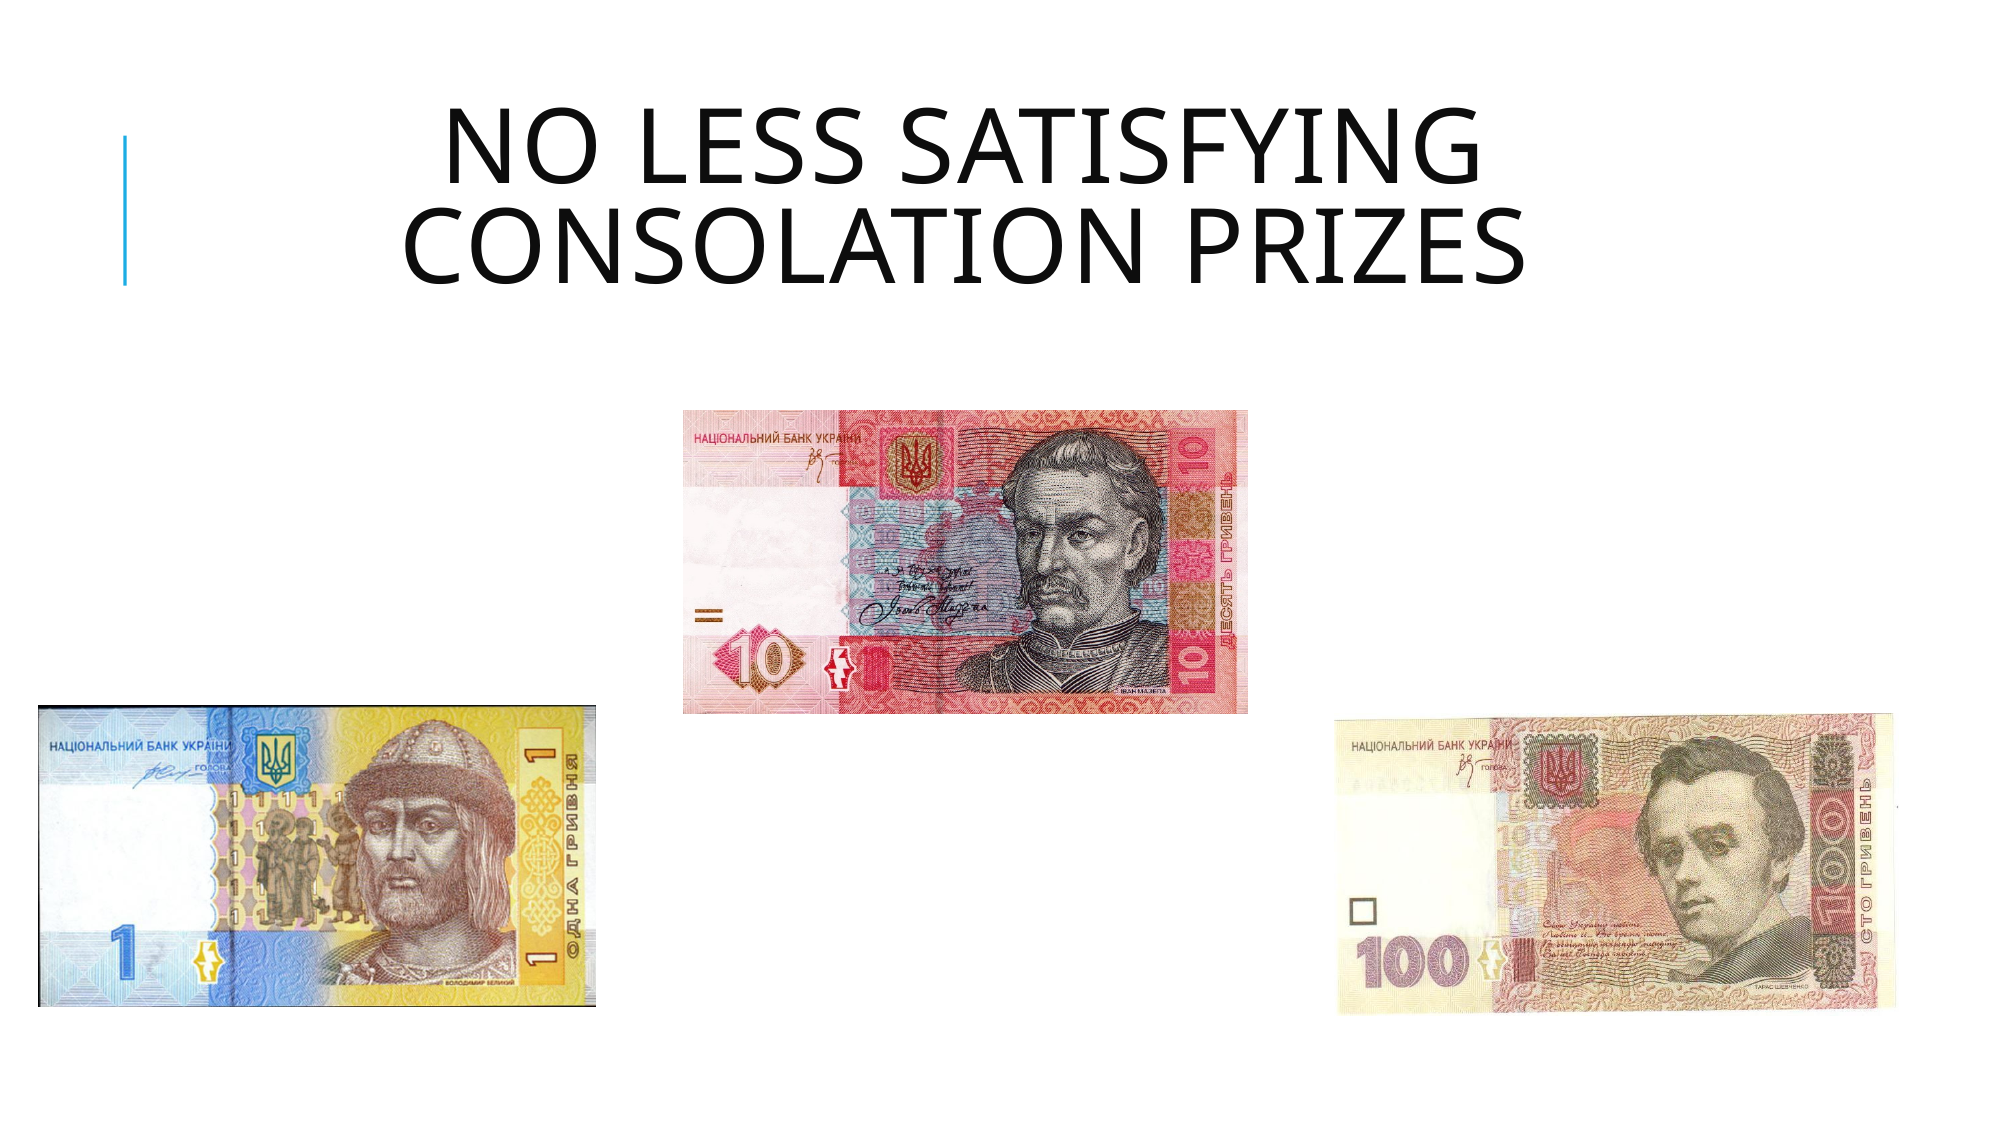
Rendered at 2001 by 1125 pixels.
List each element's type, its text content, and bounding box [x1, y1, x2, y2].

picture [683, 410, 1248, 714]
text_box No less Satisfying consolation prizes [168, 96, 1763, 342]
picture [1334, 713, 1899, 1016]
picture [38, 705, 596, 1007]
